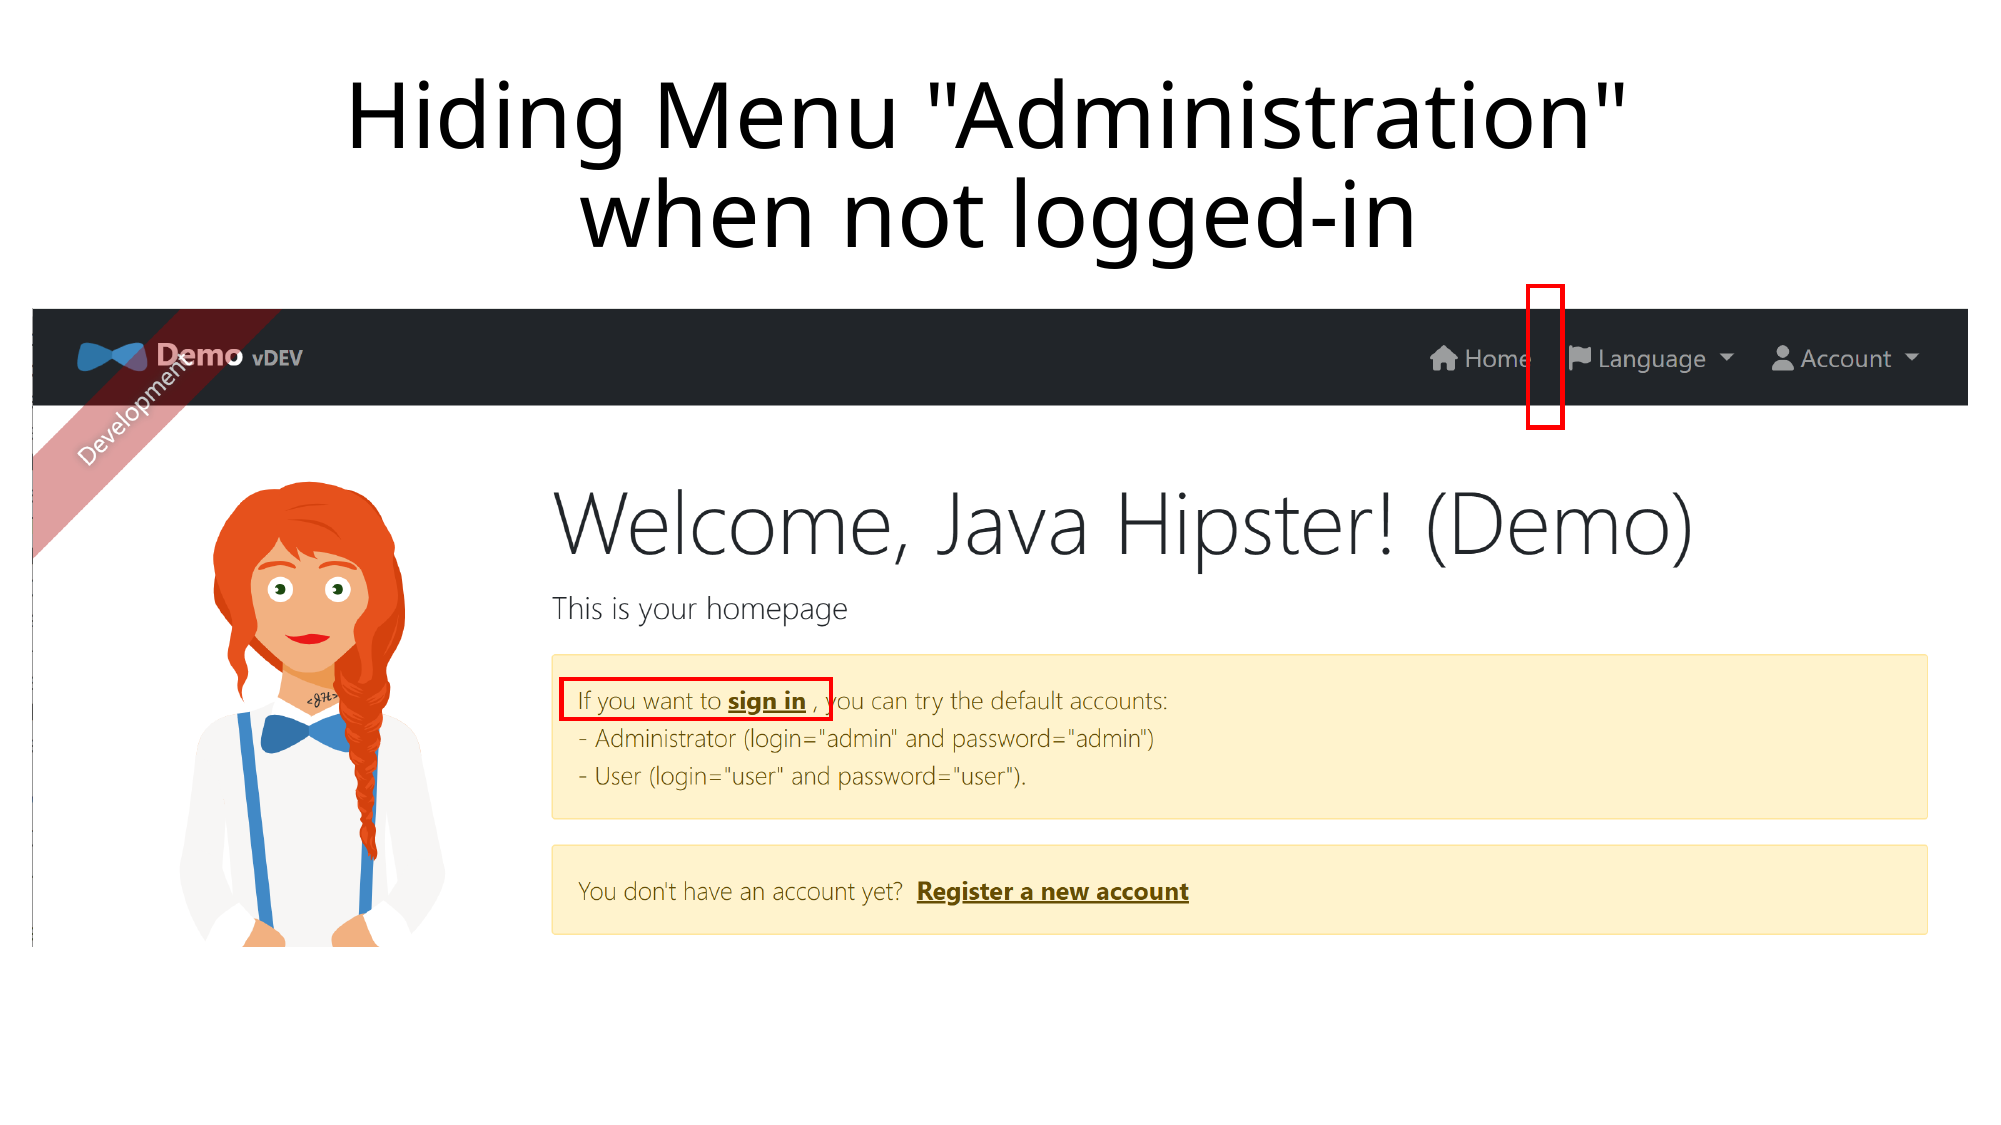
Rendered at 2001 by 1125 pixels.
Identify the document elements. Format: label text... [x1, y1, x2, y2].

title Hiding Menu "Administration" when not logged-in [137, 59, 1863, 278]
picture [32, 308, 1968, 947]
text_box [1527, 285, 1564, 308]
